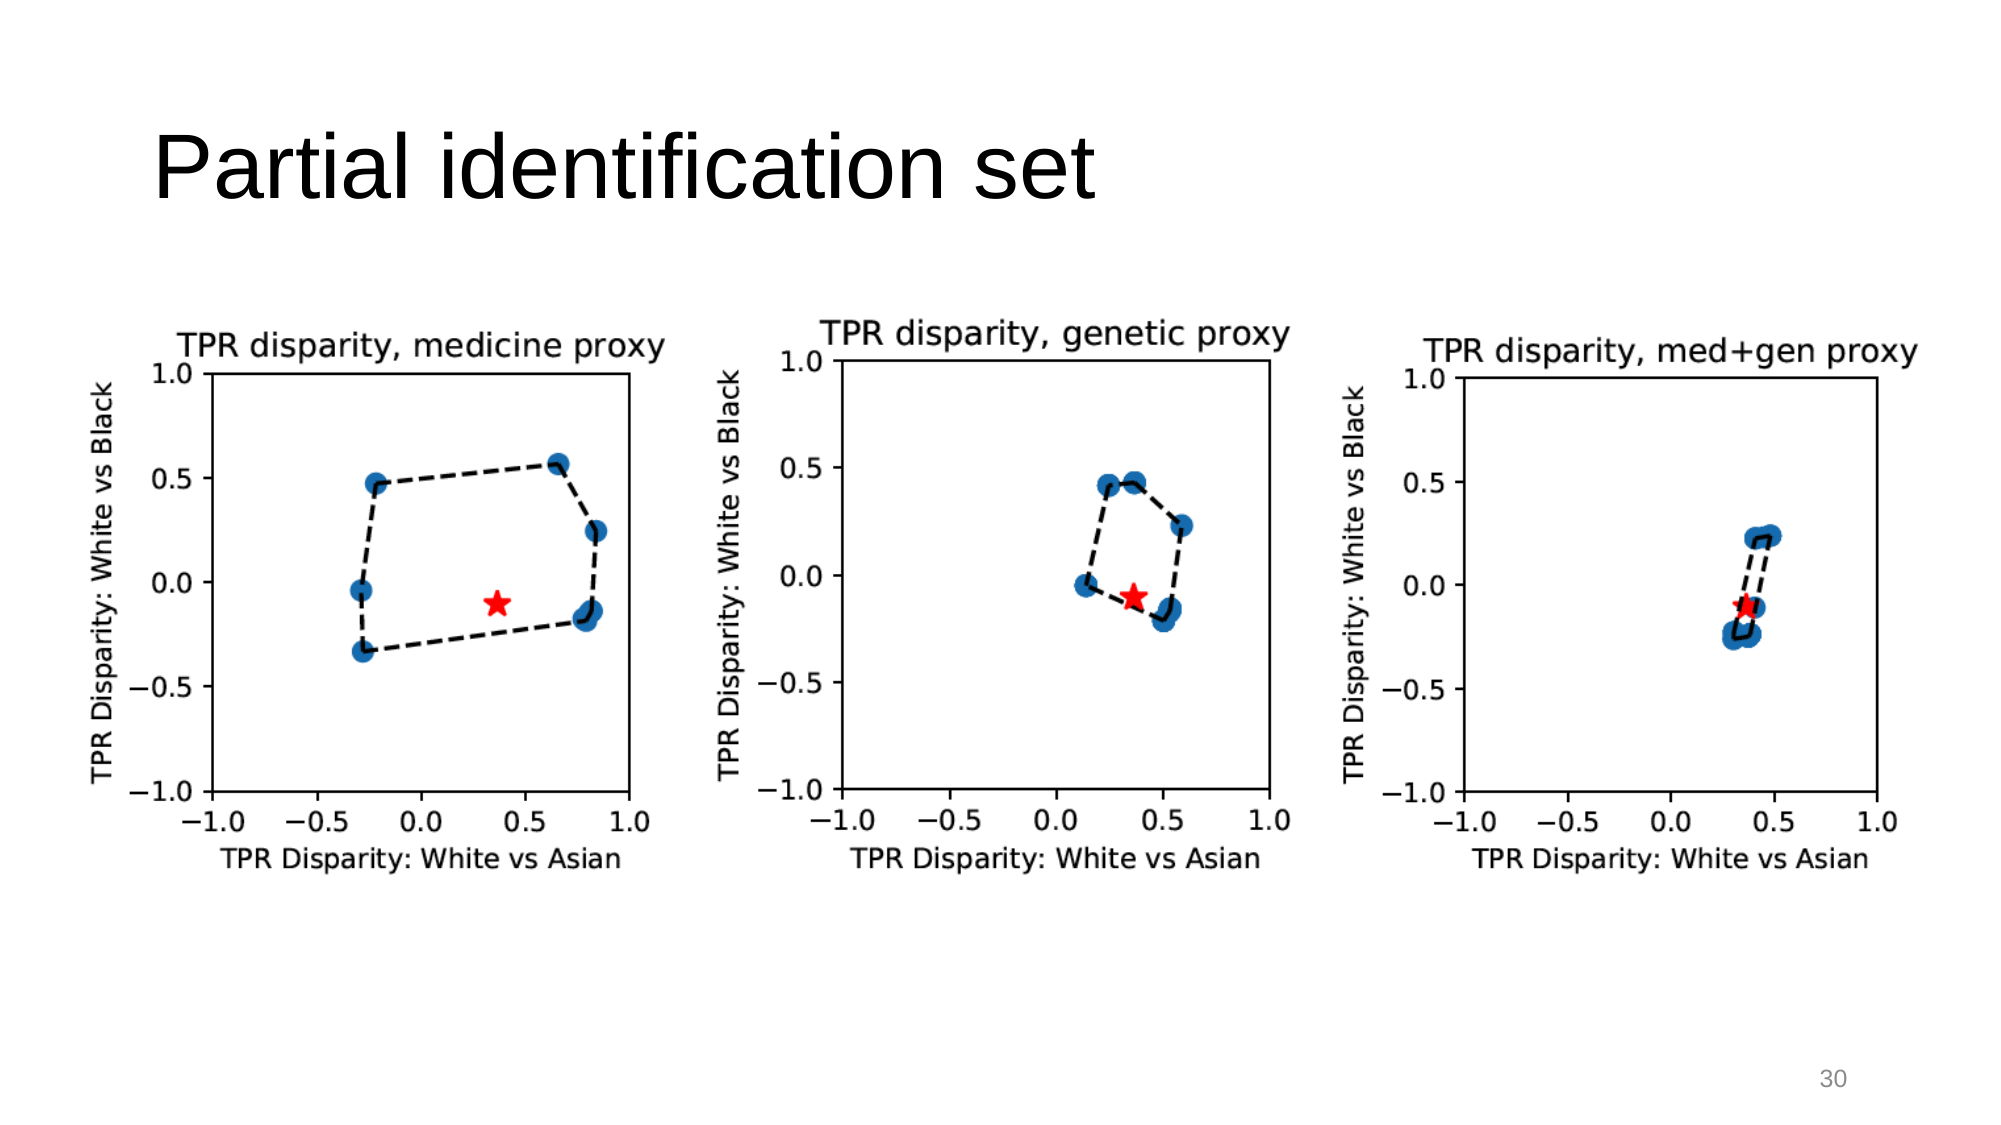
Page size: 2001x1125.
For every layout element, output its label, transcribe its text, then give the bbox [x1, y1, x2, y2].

picture [72, 312, 1951, 892]
slide_number 30 [1412, 1047, 1863, 1108]
title Partial identification set [137, 59, 1863, 278]
